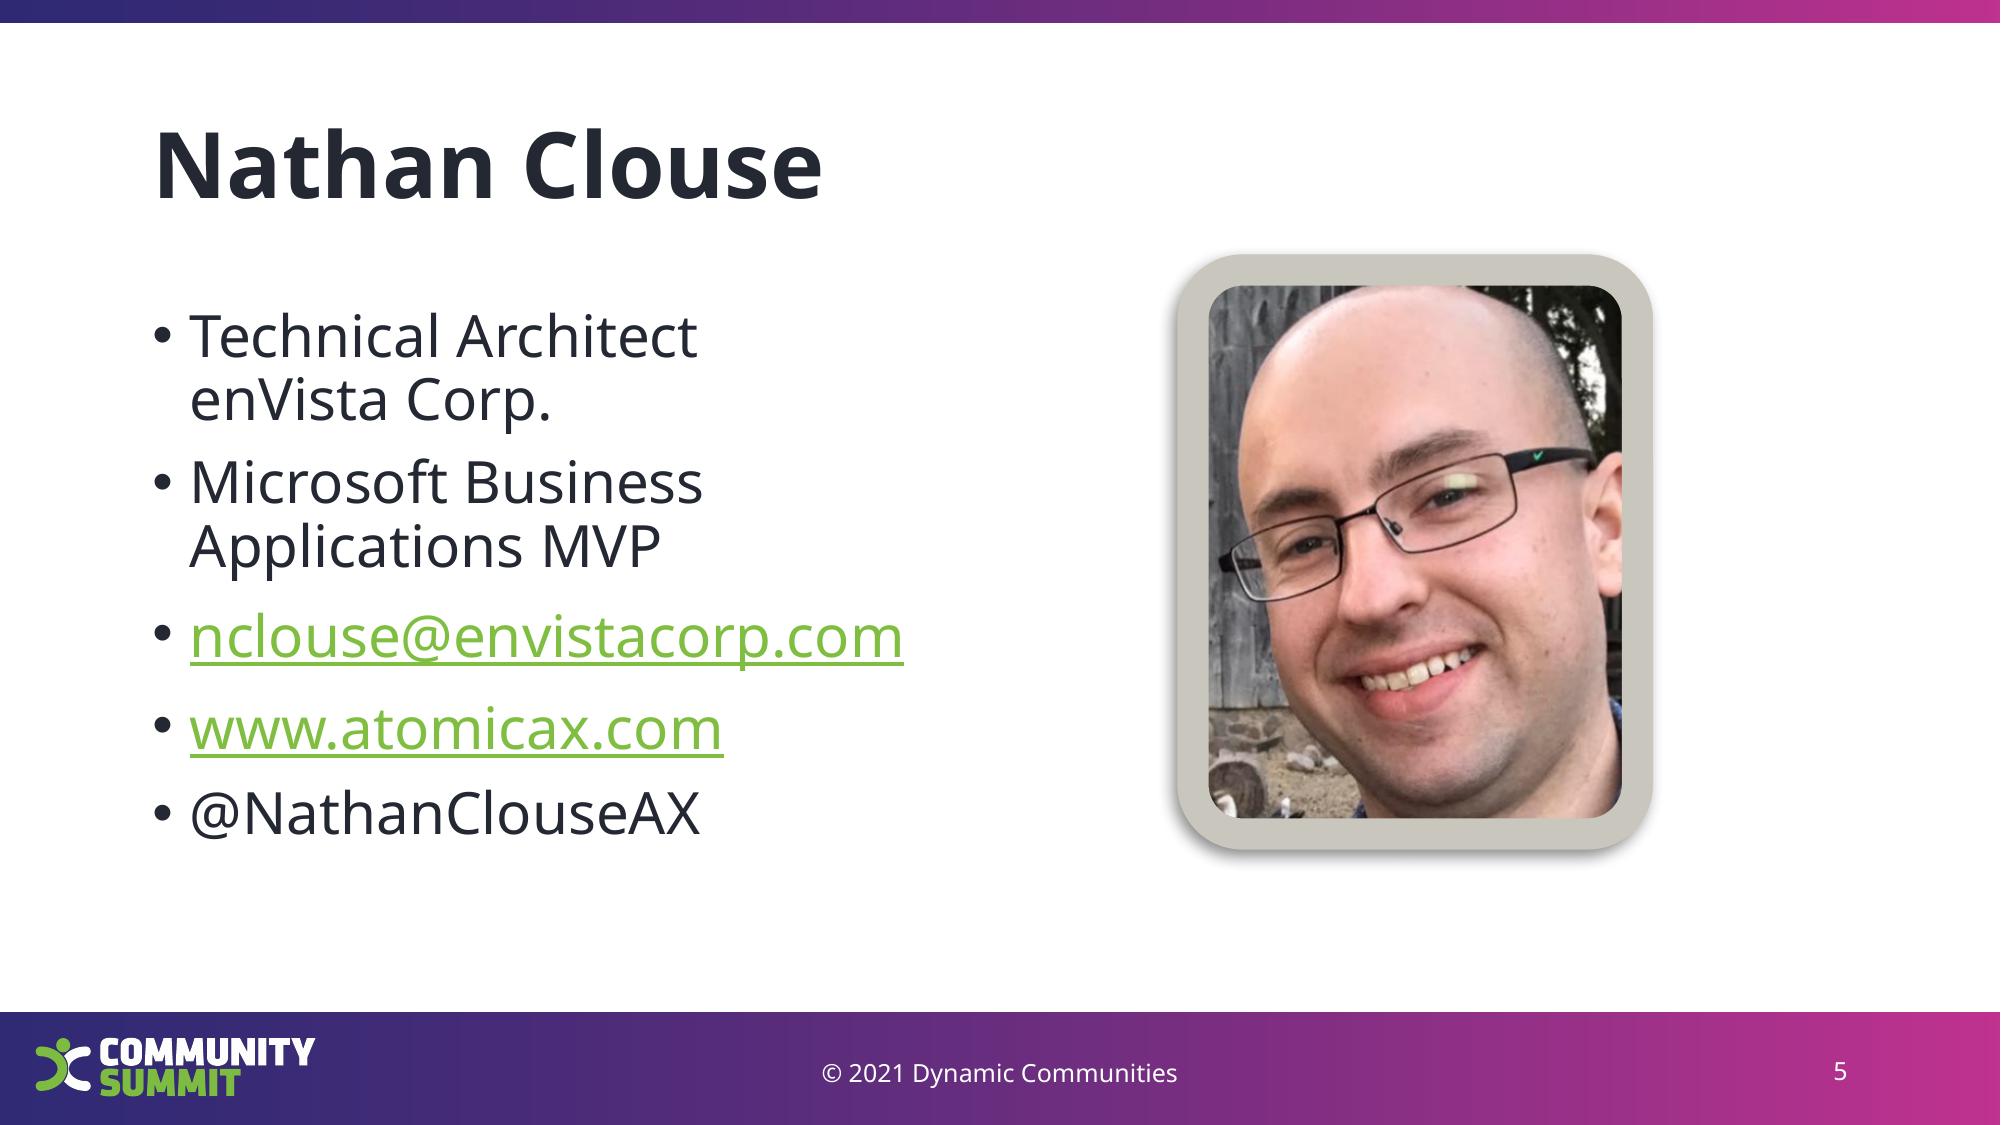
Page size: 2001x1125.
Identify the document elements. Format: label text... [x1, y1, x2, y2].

slide_number 5 [1412, 1042, 1863, 1103]
picture [0, 0, 2000, 23]
list Technical Architect enVista Corp. Microsoft Business Applications MVP nclouse@envistacorp.com www.atomicax.com @NathanClouseAX [137, 299, 988, 1014]
picture [1192, 269, 1638, 834]
footer © 2021 Dynamic Communities [662, 1042, 1338, 1103]
picture [0, 1012, 2000, 1125]
title Nathan Clouse [137, 59, 1863, 278]
